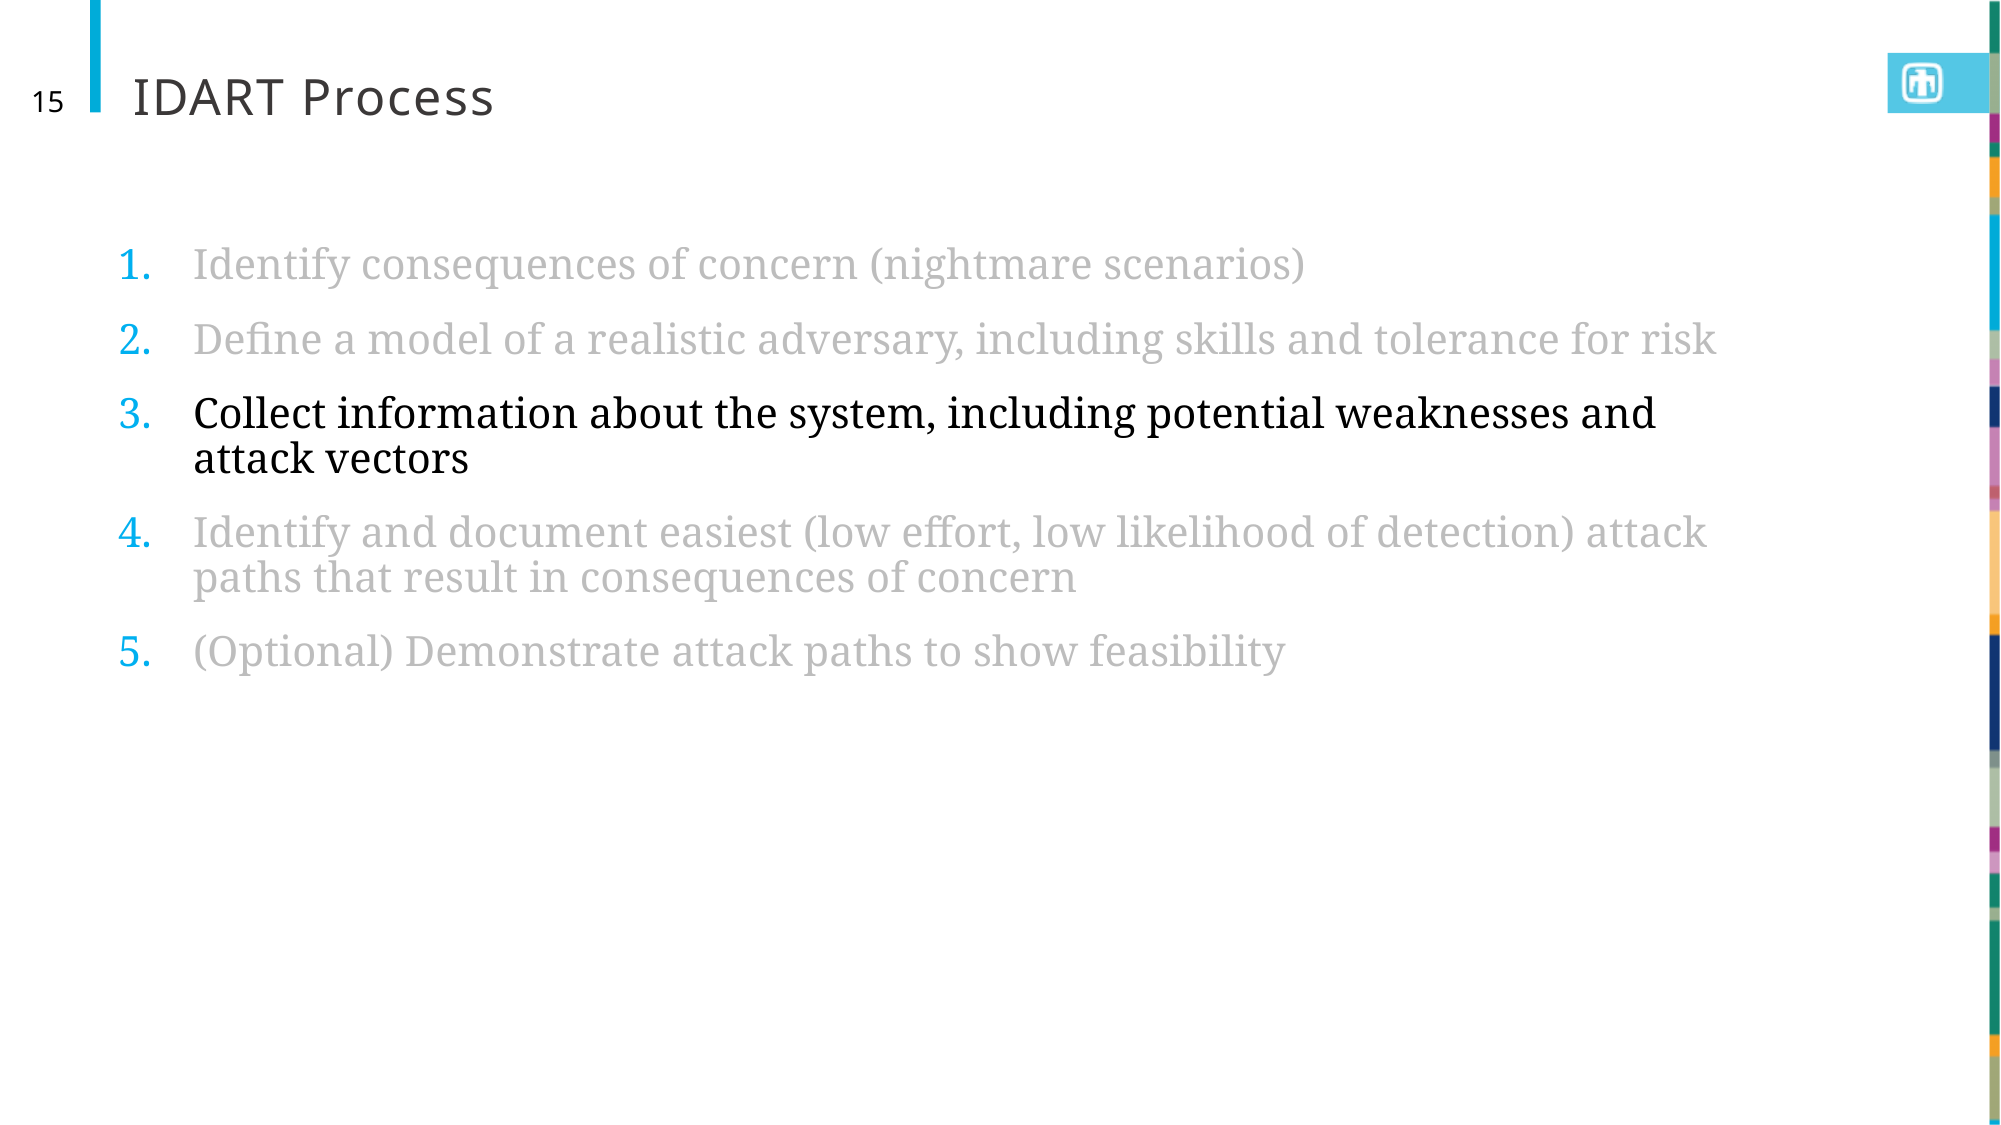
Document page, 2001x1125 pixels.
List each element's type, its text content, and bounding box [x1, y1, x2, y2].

picture [1990, 330, 1999, 1120]
list Identify consequences of concern (nightmare scenarios) Define a model of a realistic adversary, including skills and tolerance for risk Collect information about the system, including potential weaknesses and attack vectors Identify and document easiest (low effort, low likelihood of detection) attack paths that result in consequences of concern (Optional) Demonstrate attack paths to show feasibility [118, 236, 1769, 779]
picture [1901, 62, 1944, 104]
title IDART Process [118, 39, 1769, 133]
slide_number 15 [10, 73, 80, 133]
picture [1990, 1, 1999, 215]
